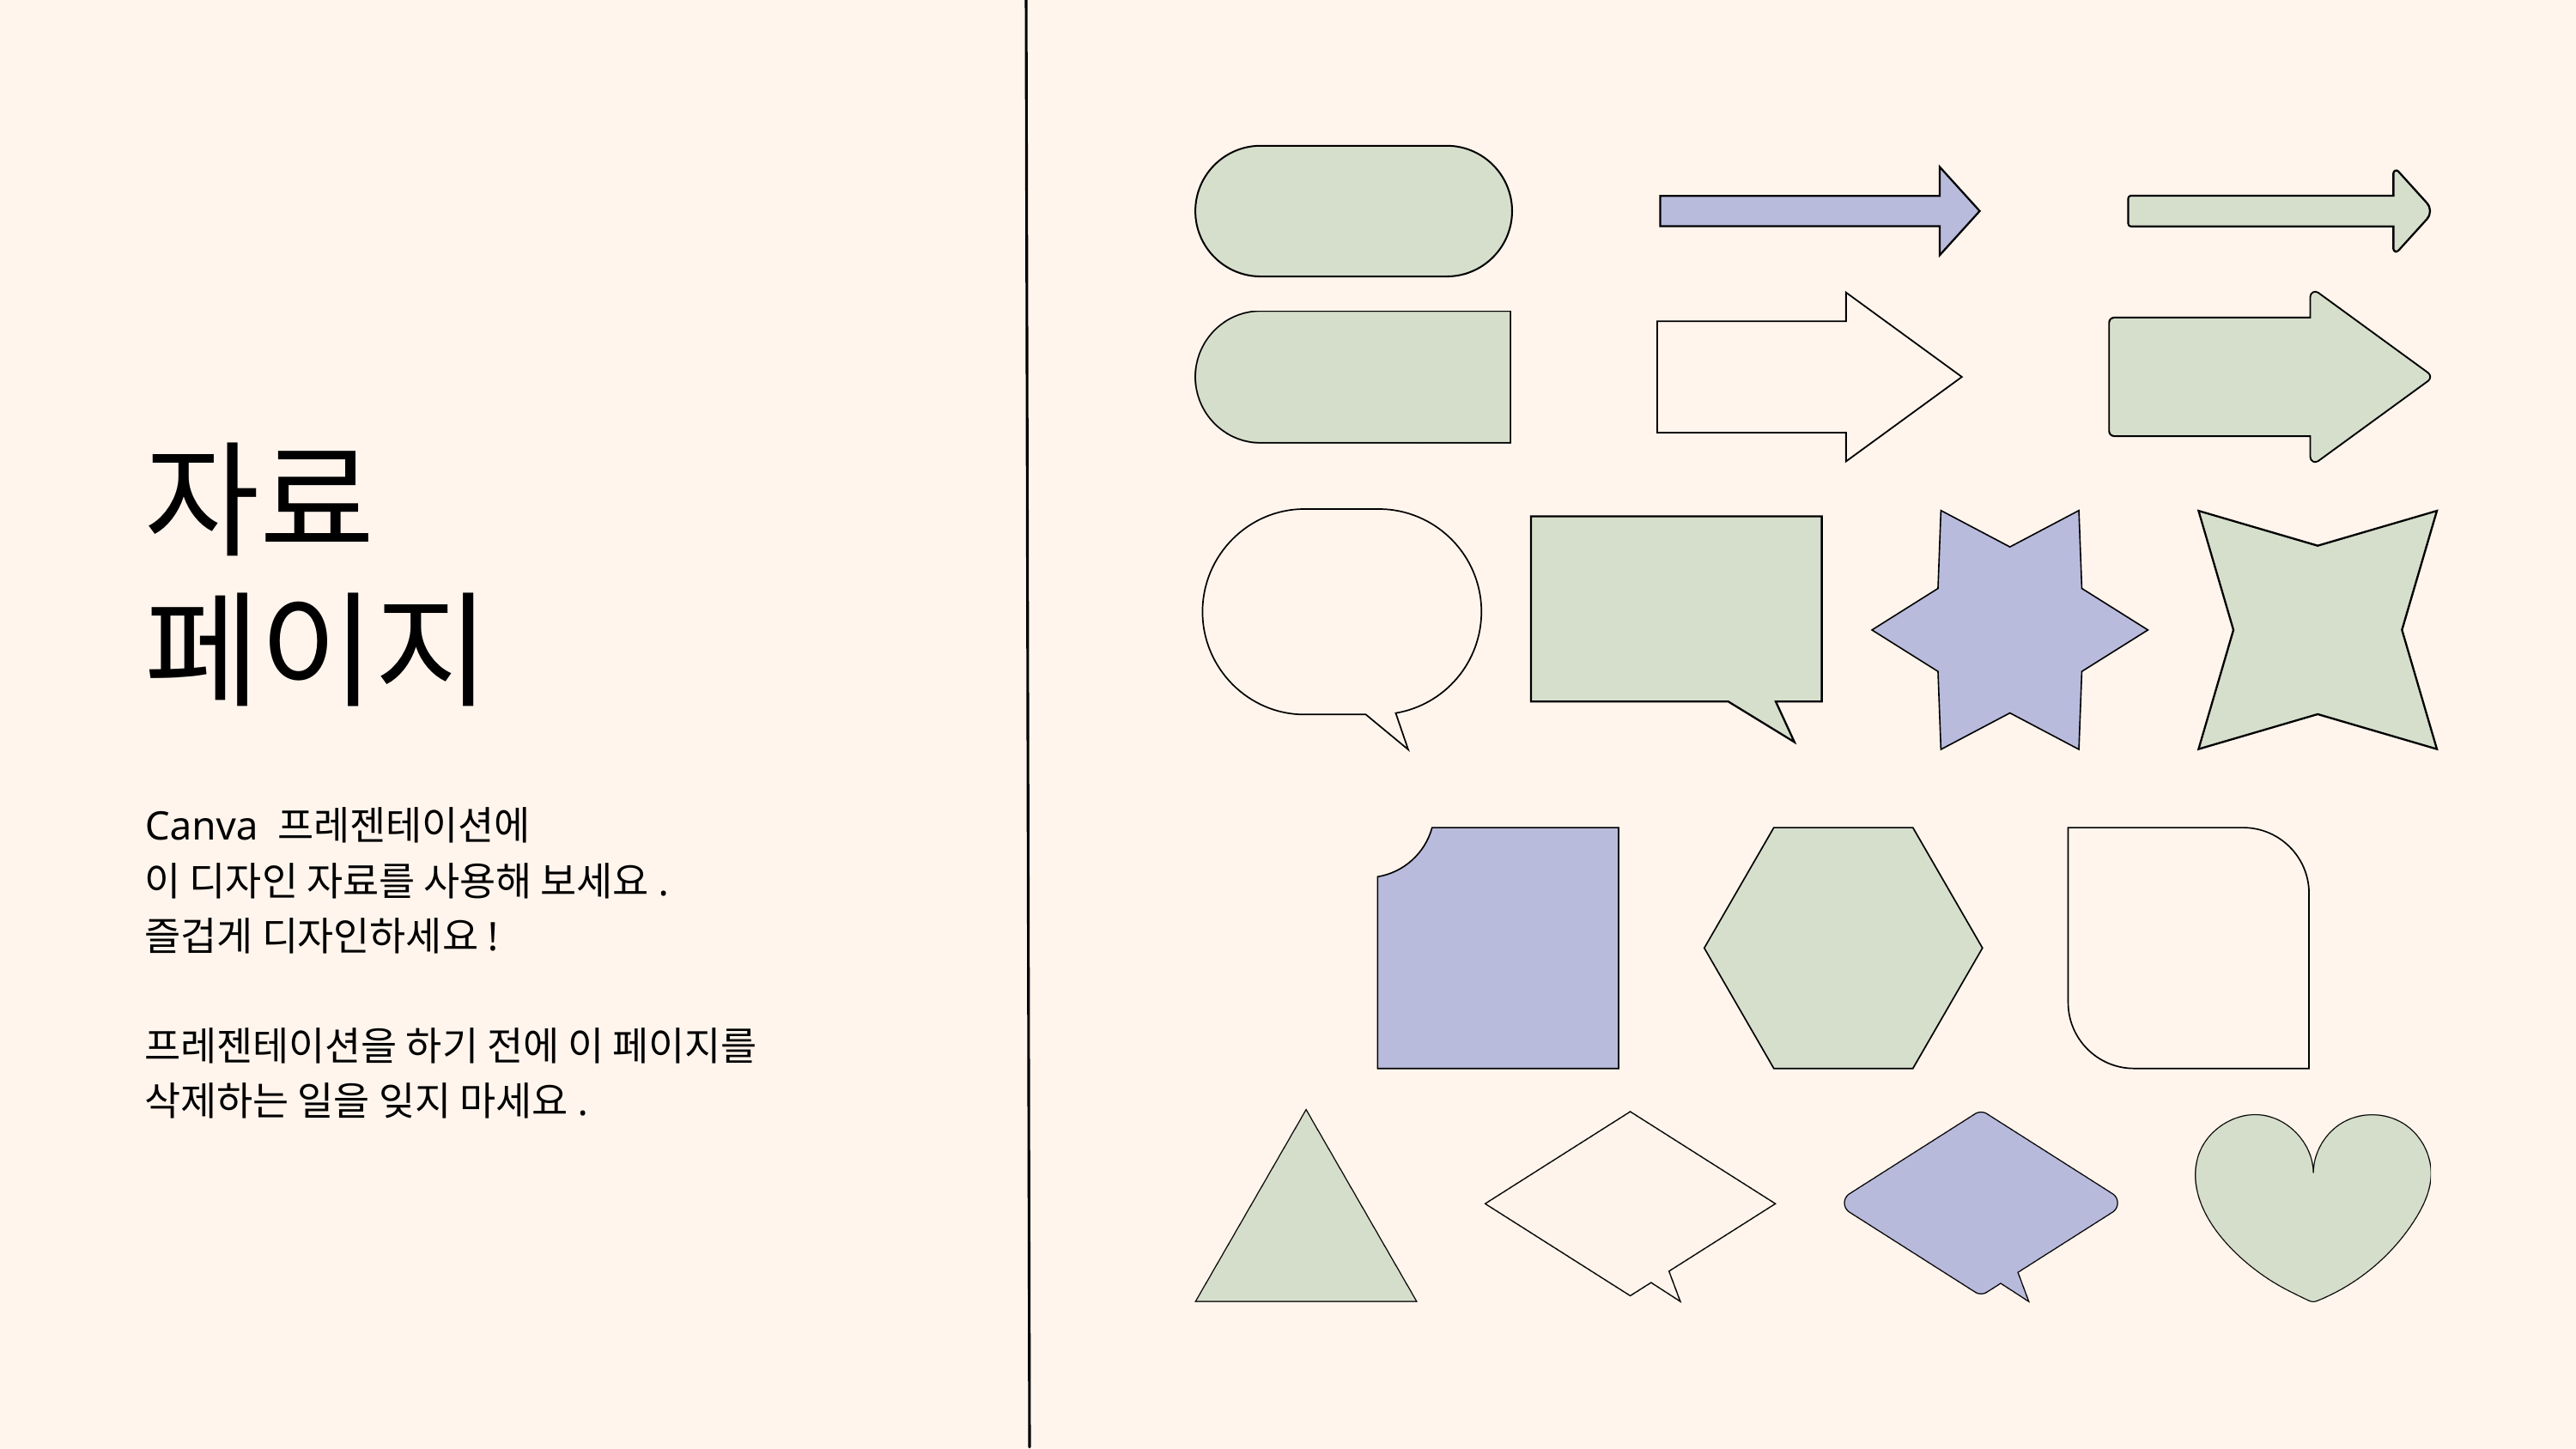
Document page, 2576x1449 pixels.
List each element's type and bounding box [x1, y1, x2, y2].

text_box [1484, 1111, 1777, 1303]
text_box [1703, 827, 1984, 1070]
text_box [1843, 1111, 2119, 1303]
text_box [1201, 507, 1483, 752]
text_box [144, 421, 884, 1121]
text_box [2127, 169, 2432, 253]
text_box [1659, 164, 1982, 258]
text_box [2196, 509, 2439, 751]
text_box [2108, 290, 2432, 464]
text_box [1870, 509, 2150, 751]
text_box [2067, 827, 2311, 1070]
text_box [1656, 290, 1964, 464]
text_box [0, 0, 1031, 1449]
text_box [1194, 144, 1514, 278]
text_box [1376, 827, 1620, 1070]
text_box [1529, 515, 1824, 745]
text_box [1194, 1108, 1418, 1302]
text_box [2184, 1112, 2432, 1302]
text_box [1194, 311, 1511, 444]
